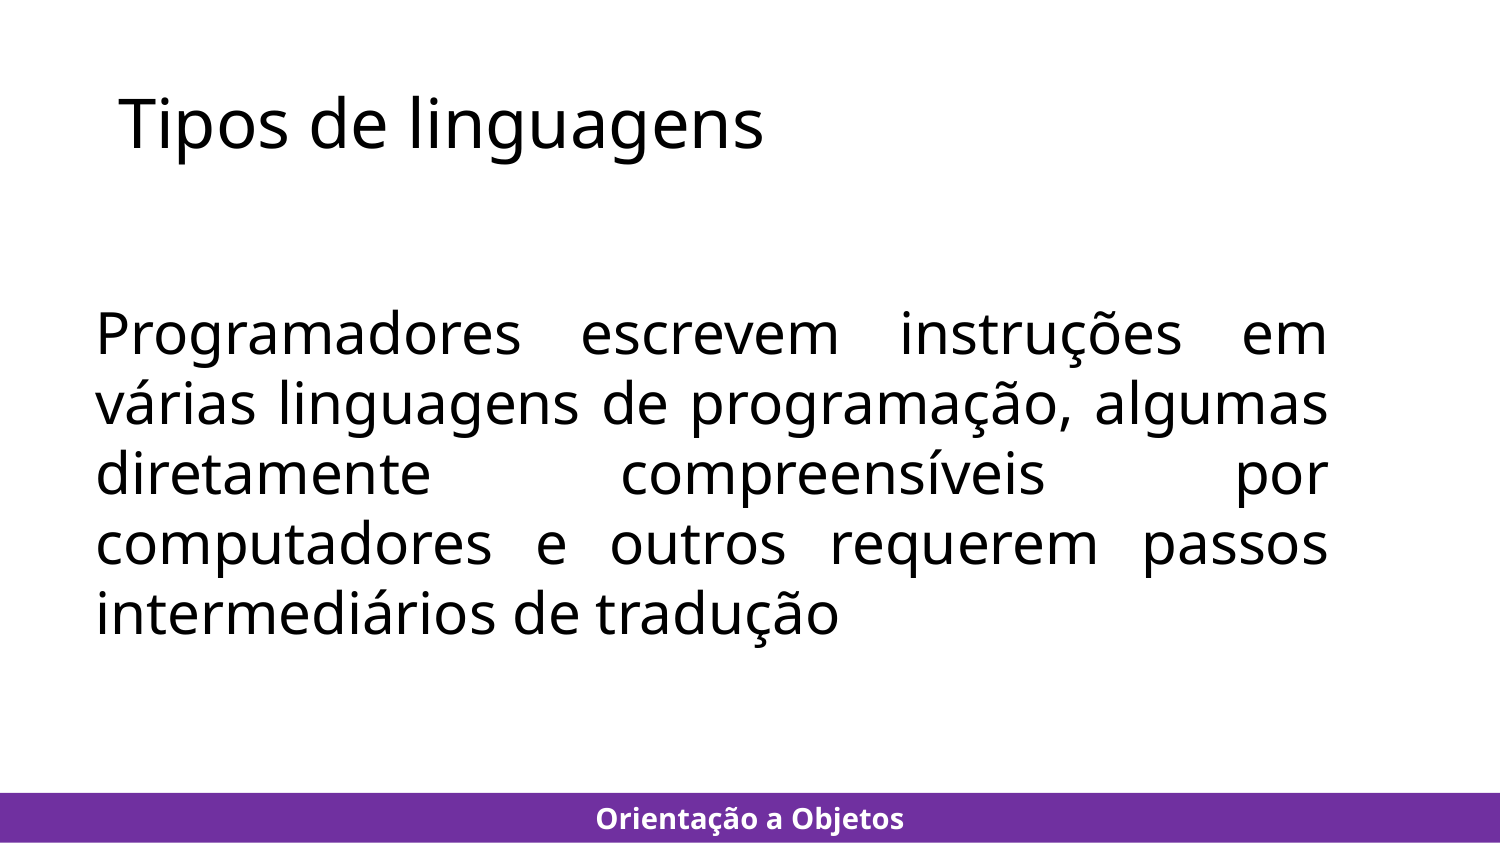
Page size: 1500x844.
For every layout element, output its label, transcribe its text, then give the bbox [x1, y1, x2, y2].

text_box Programadores escrevem instruções em várias linguagens de programação, algumas diretamente compreensíveis por computadores e outros requerem passos intermediários de tradução [80, 281, 1345, 714]
title Tipos de linguagens [103, 44, 1500, 208]
